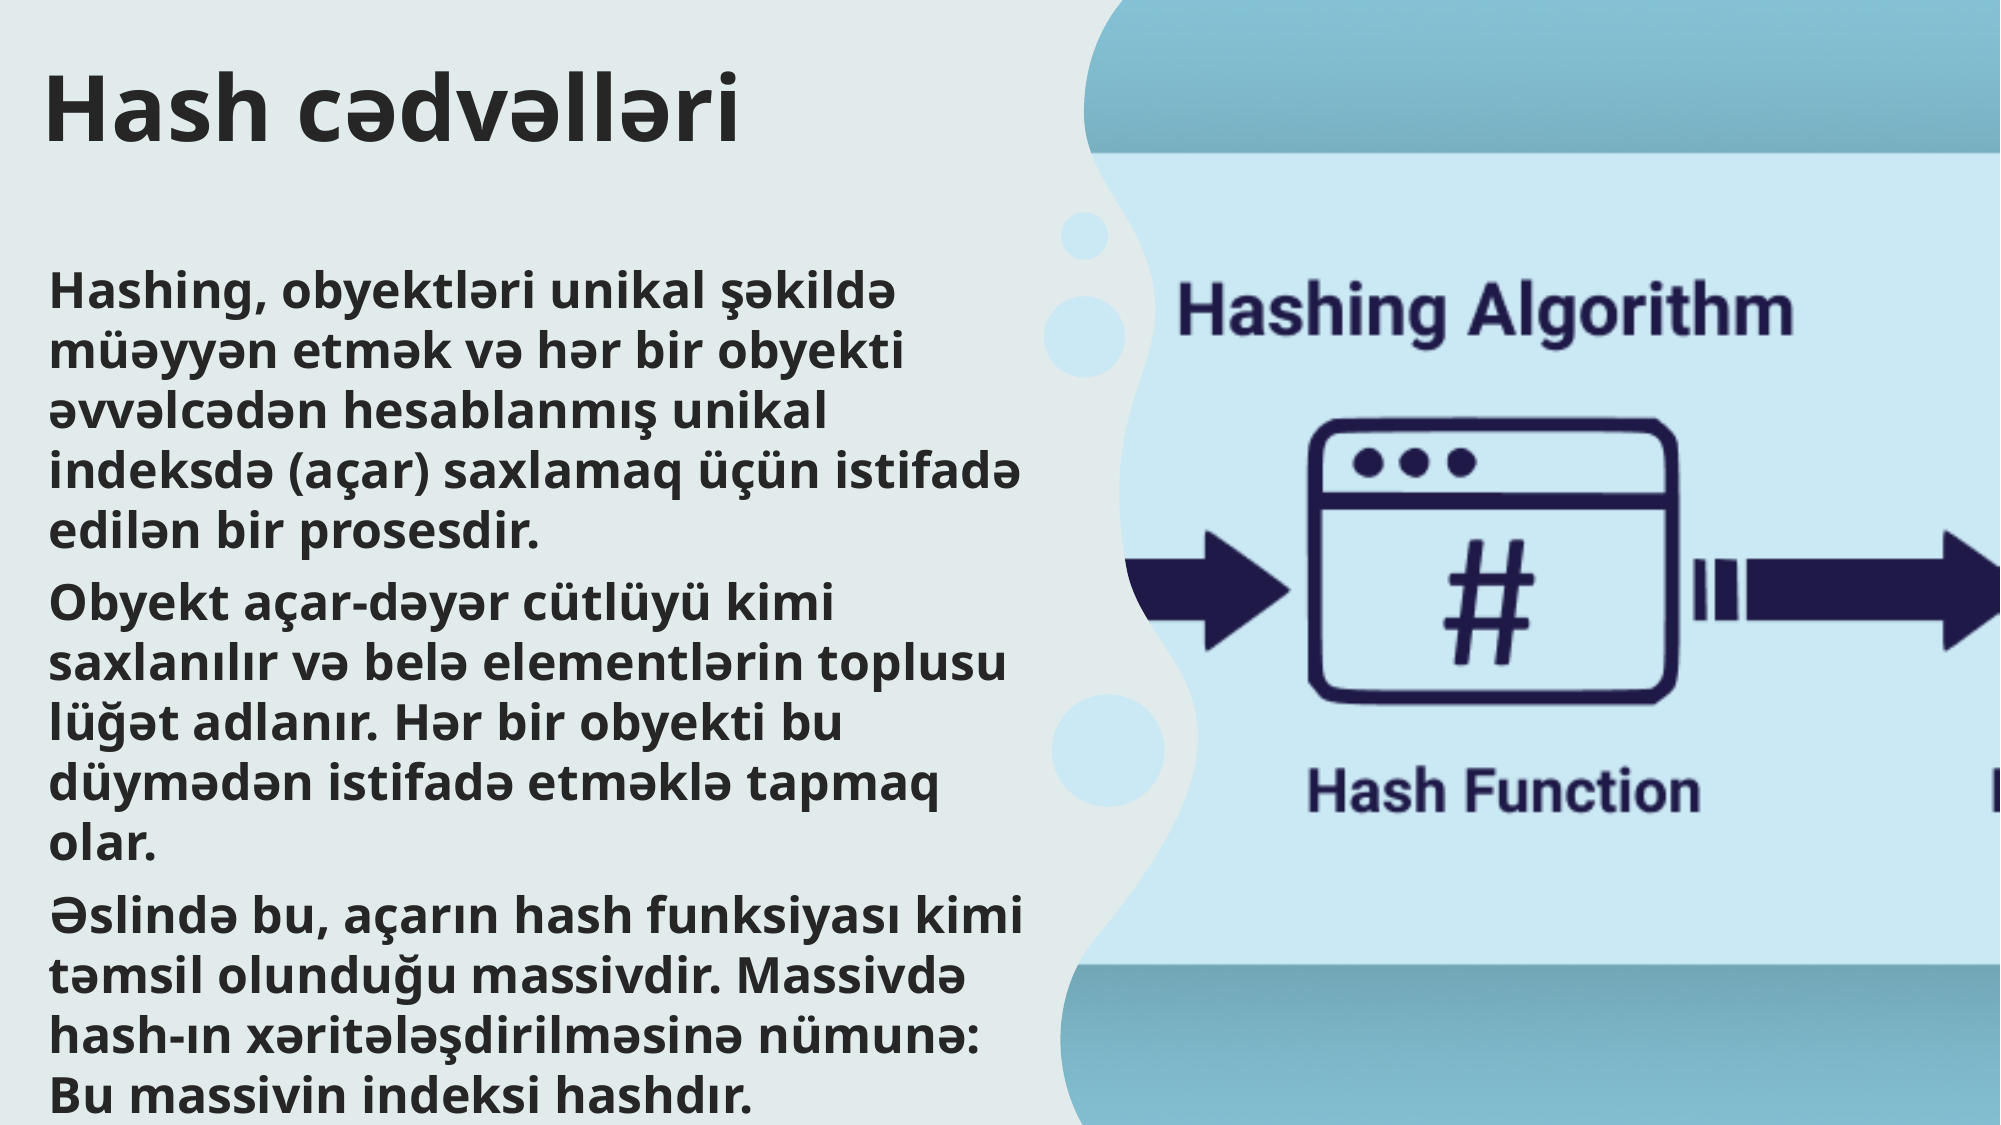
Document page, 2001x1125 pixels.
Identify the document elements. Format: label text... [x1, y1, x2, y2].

text_box Hashing, obyektləri unikal şəkildə müəyyən etmək və hər bir obyekti əvvəlcədən hesablanmış unikal indeksdə (açar) saxlamaq üçün istifadə edilən bir prosesdir. Obyekt açar-dəyər cütlüyü kimi saxlanılır və belə elementlərin toplusu lüğət adlanır. Hər bir obyekti bu düymədən istifadə etməklə tapmaq olar. Əslində bu, açarın hash funksiyası kimi təmsil olunduğu massivdir. Massivdə hash-ın xəritələşdirilməsinə nümunə: Bu massivin indeksi hashdır. [34, 250, 1043, 772]
text_box [0, 0, 1043, 1125]
picture [1043, 0, 2000, 1125]
text_box Hash cədvəlləri [26, 0, 908, 168]
